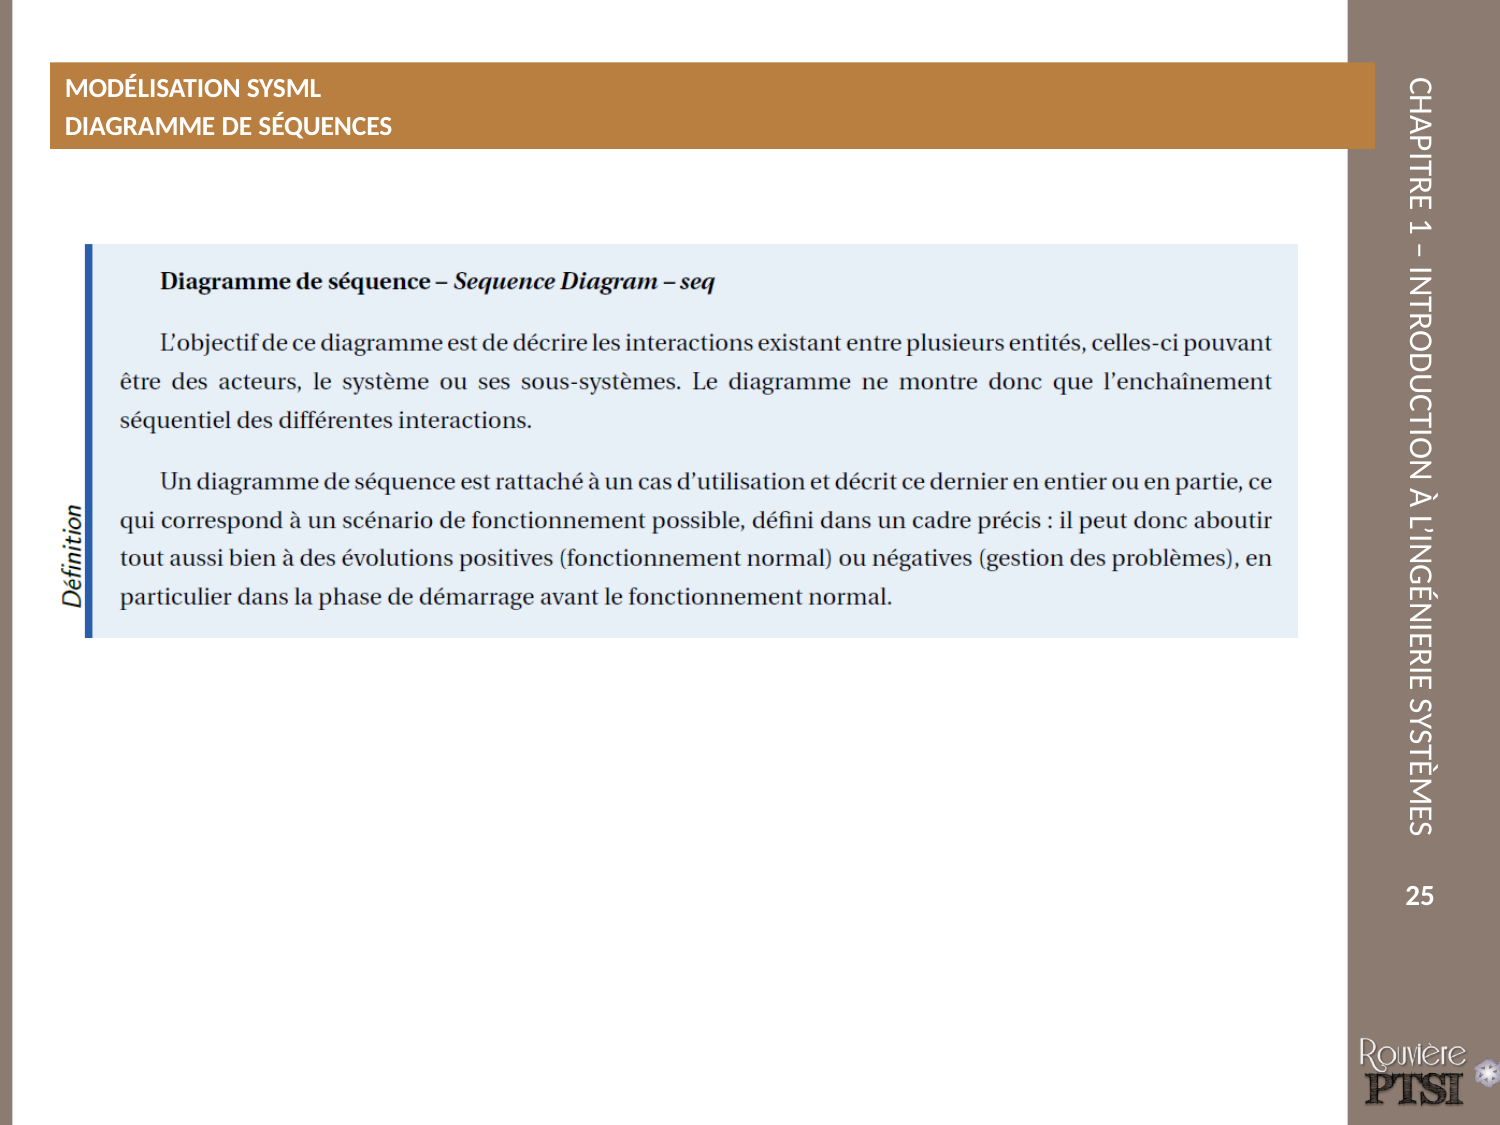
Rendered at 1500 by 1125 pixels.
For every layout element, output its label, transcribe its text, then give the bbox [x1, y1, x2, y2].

list Modélisation SYSMl Diagramme de séquences [50, 62, 1375, 149]
slide_number 25 [1340, 869, 1500, 917]
picture [56, 243, 1298, 638]
picture [1359, 1037, 1500, 1109]
